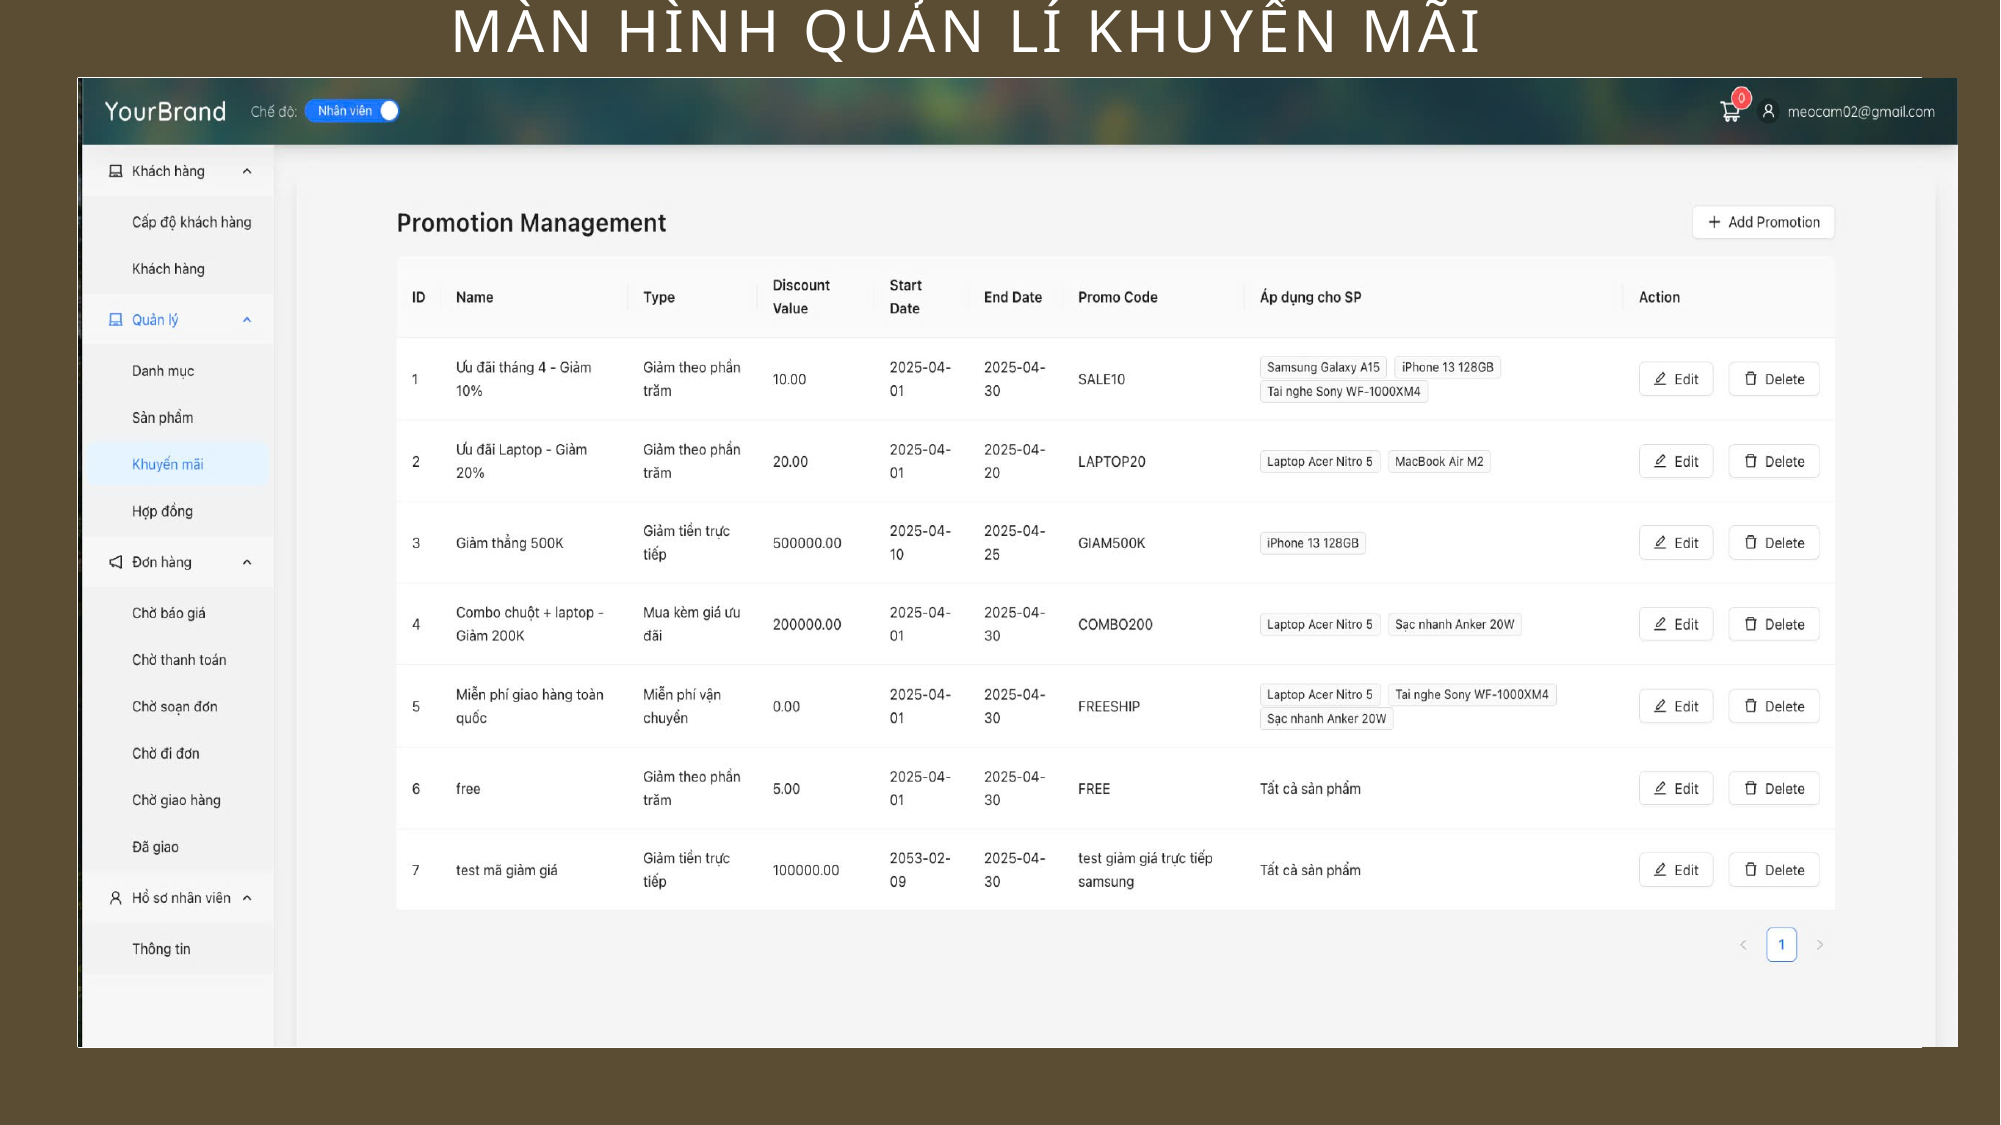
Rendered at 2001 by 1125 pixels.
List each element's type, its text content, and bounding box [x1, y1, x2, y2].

text_box [0, 0, 2000, 1125]
text_box Màn hình quản lí khuyến mãi [358, 0, 1496, 71]
picture [77, 78, 1958, 1047]
